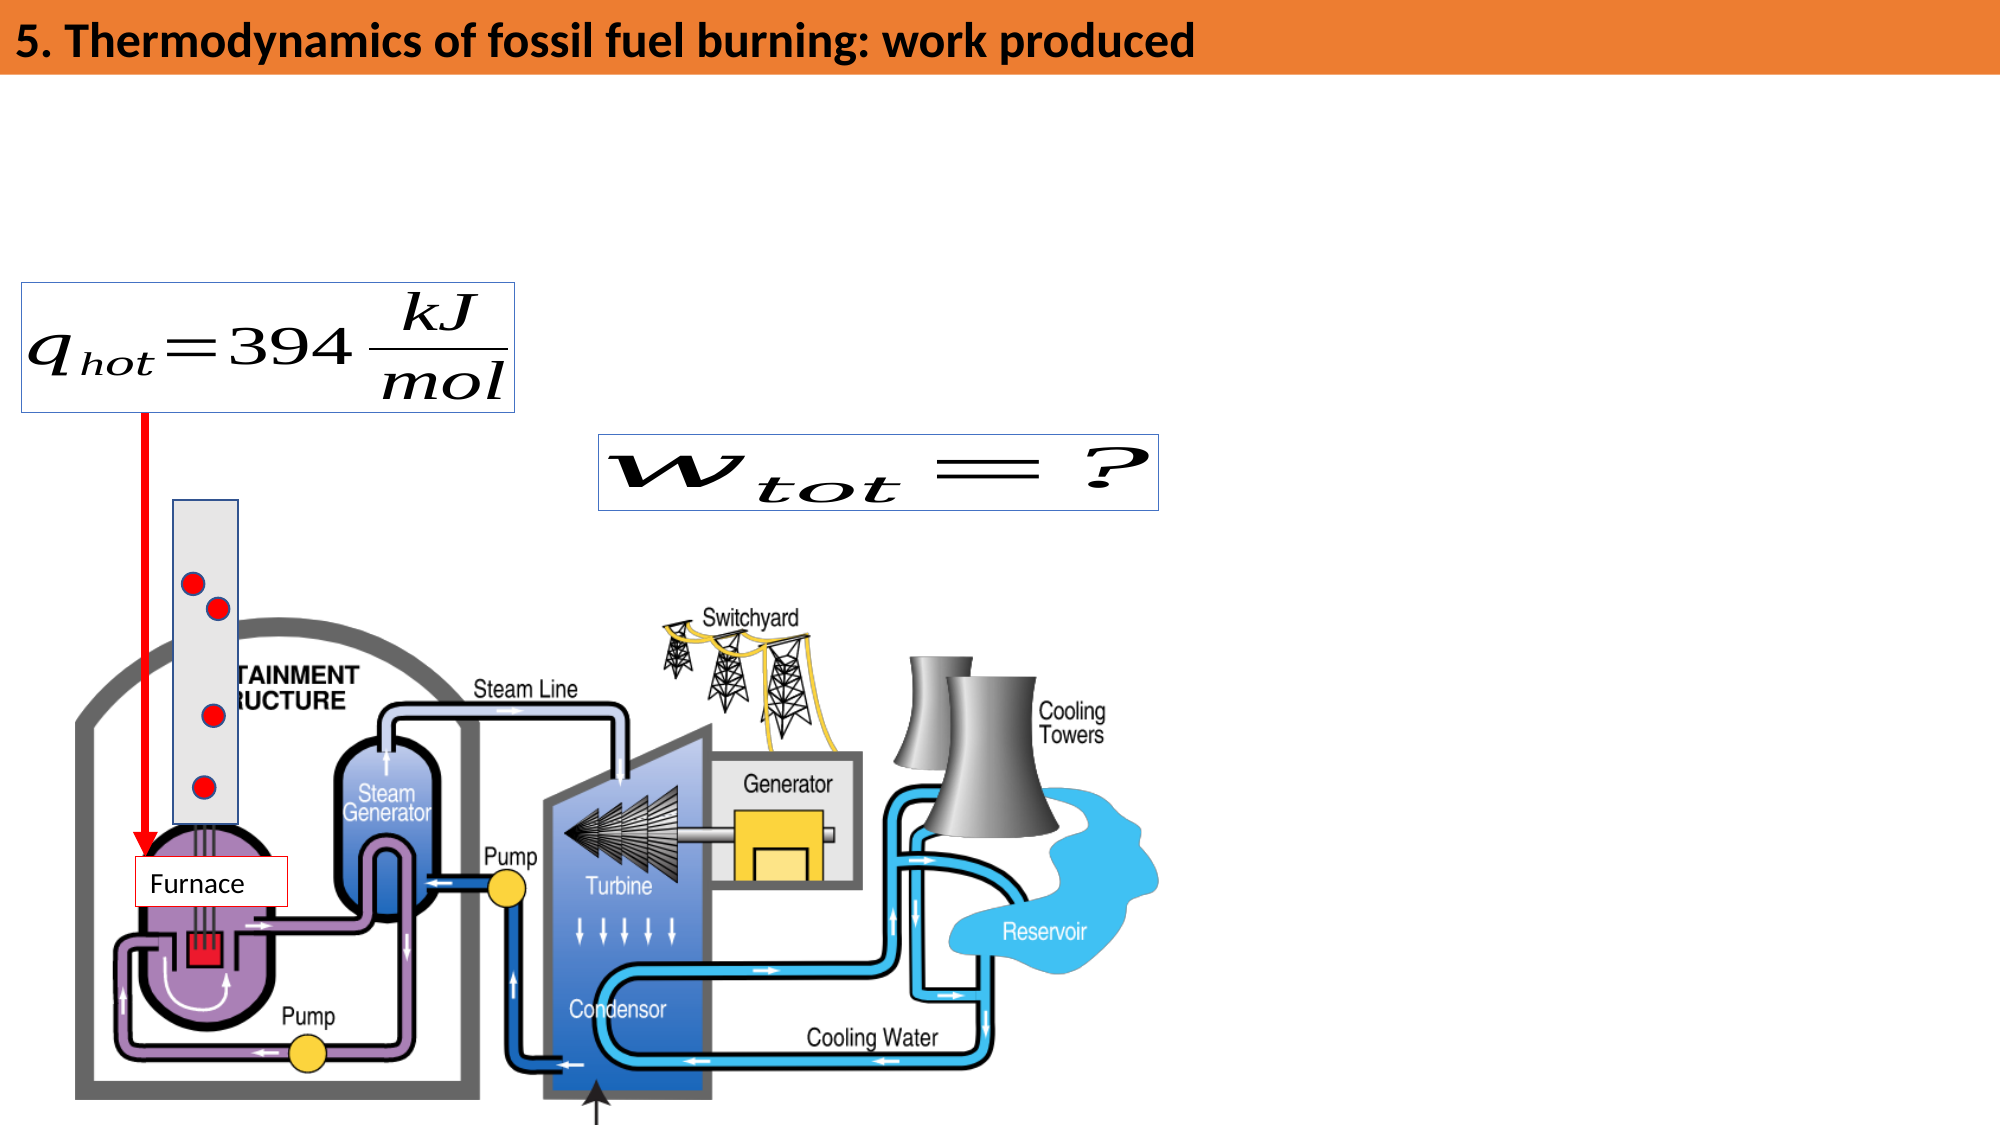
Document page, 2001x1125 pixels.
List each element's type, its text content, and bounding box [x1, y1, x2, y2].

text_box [173, 499, 239, 825]
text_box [75, 601, 1159, 1125]
text_box 5. Thermodynamics of fossil fuel burning: work produced [0, 0, 2000, 75]
